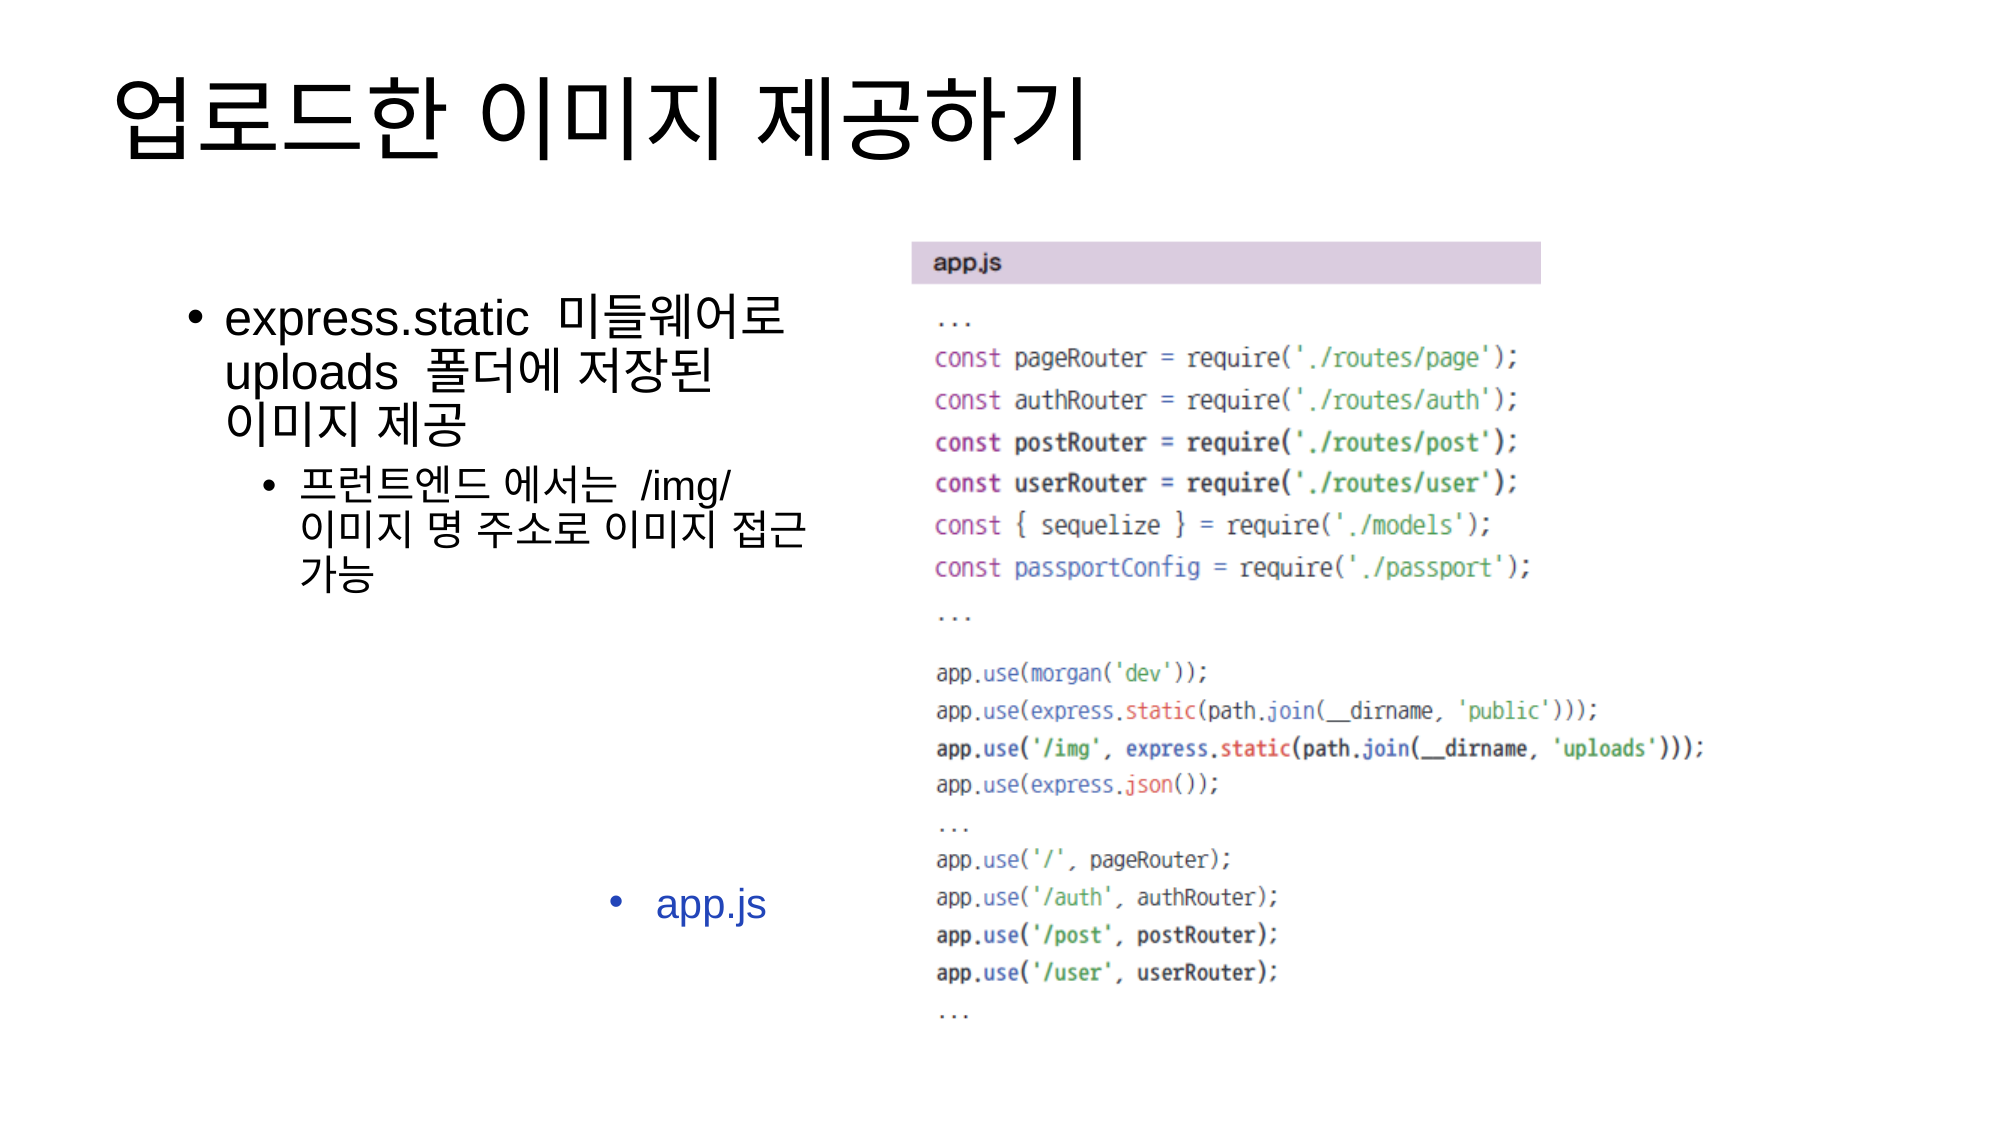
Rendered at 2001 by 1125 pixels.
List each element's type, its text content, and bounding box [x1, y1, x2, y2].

text_box express.static 미들웨어로 uploads 폴더에 저장된 이미지 제공 프런트엔드 에서는 /img/이미지 명 주소로 이미지 접근 가능 [172, 285, 833, 968]
picture [907, 237, 1541, 643]
picture [923, 653, 1715, 1030]
text_box 업로드한 이미지 제공하기 [97, 67, 1823, 285]
text_box app.js [594, 869, 783, 934]
